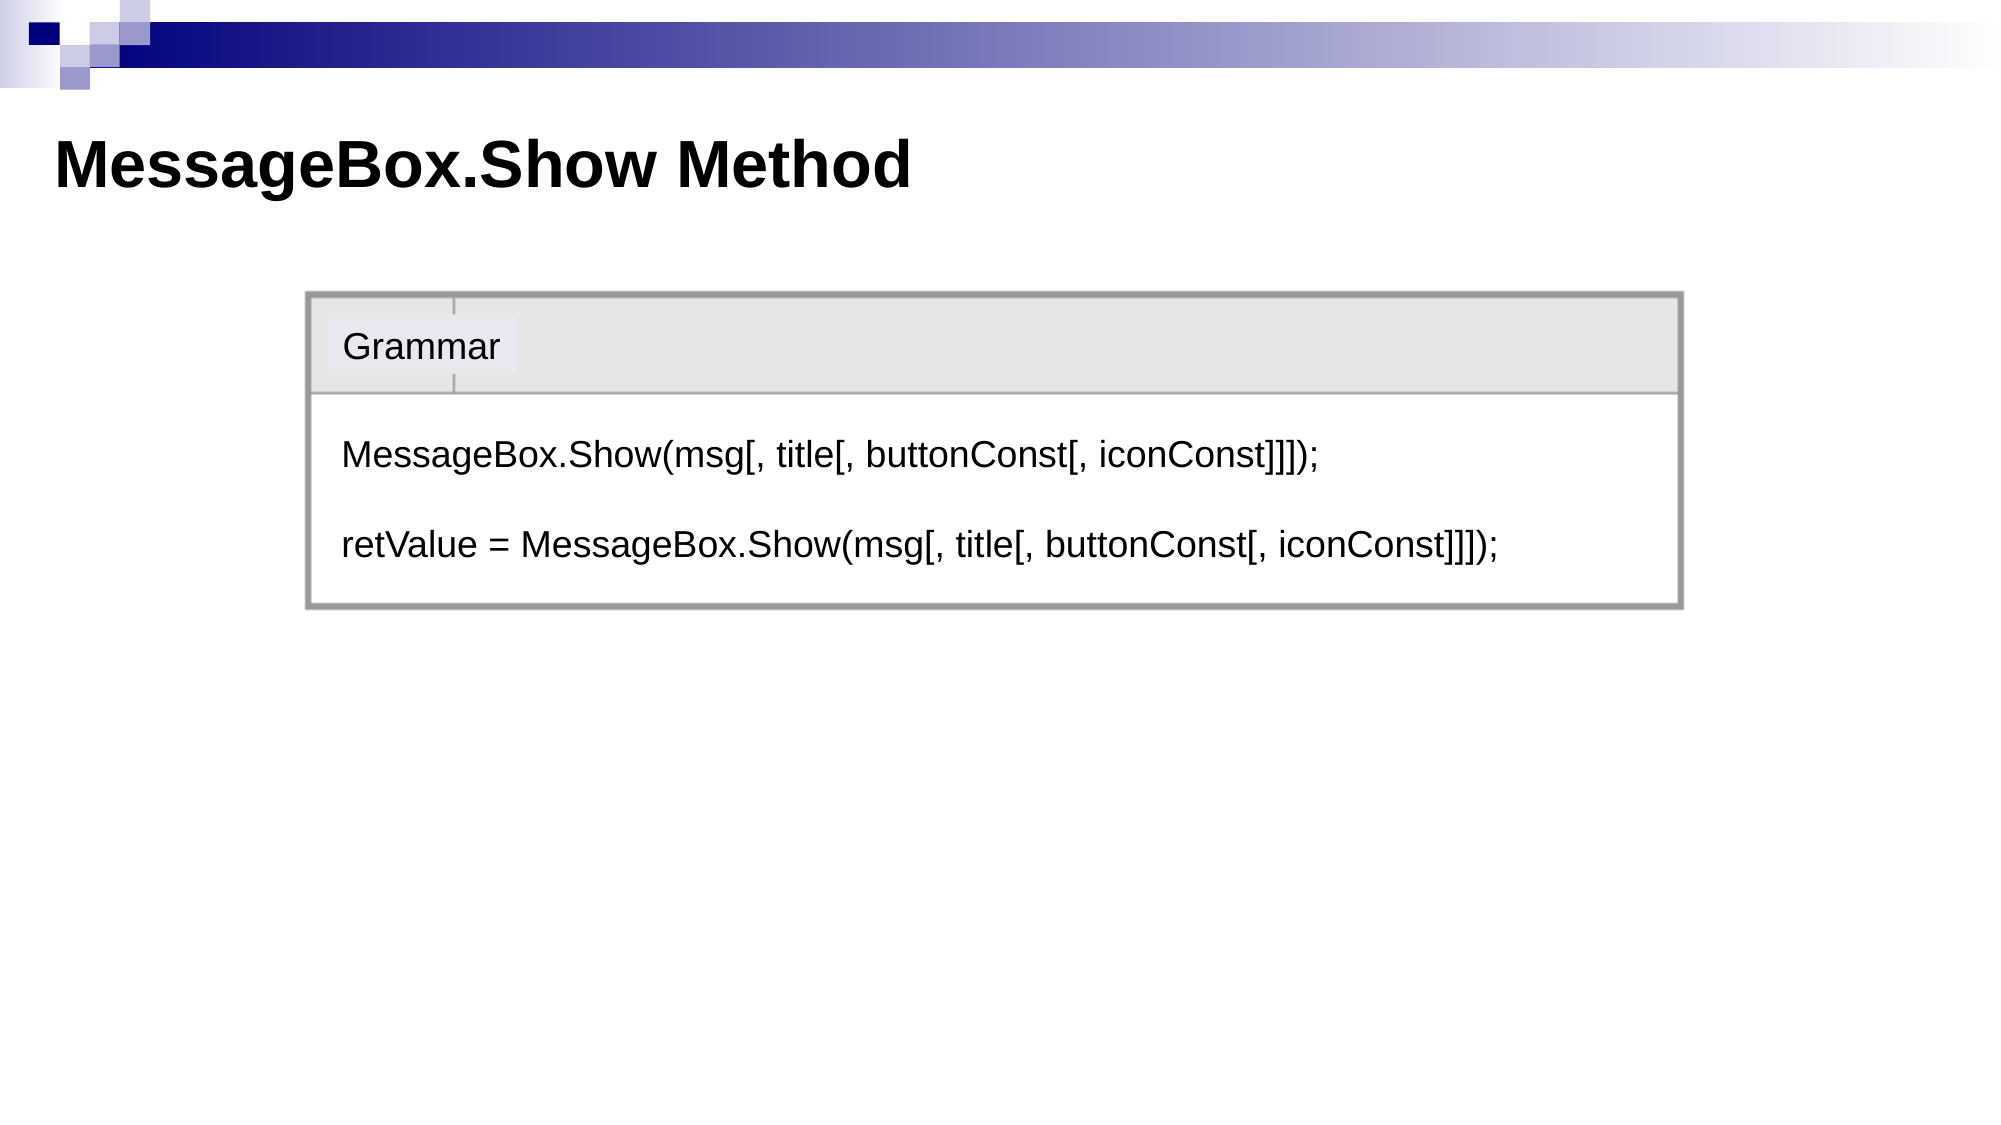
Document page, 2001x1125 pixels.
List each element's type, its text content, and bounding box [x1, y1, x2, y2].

title MessageBox.Show Method [39, 101, 1930, 220]
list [291, 278, 1697, 622]
